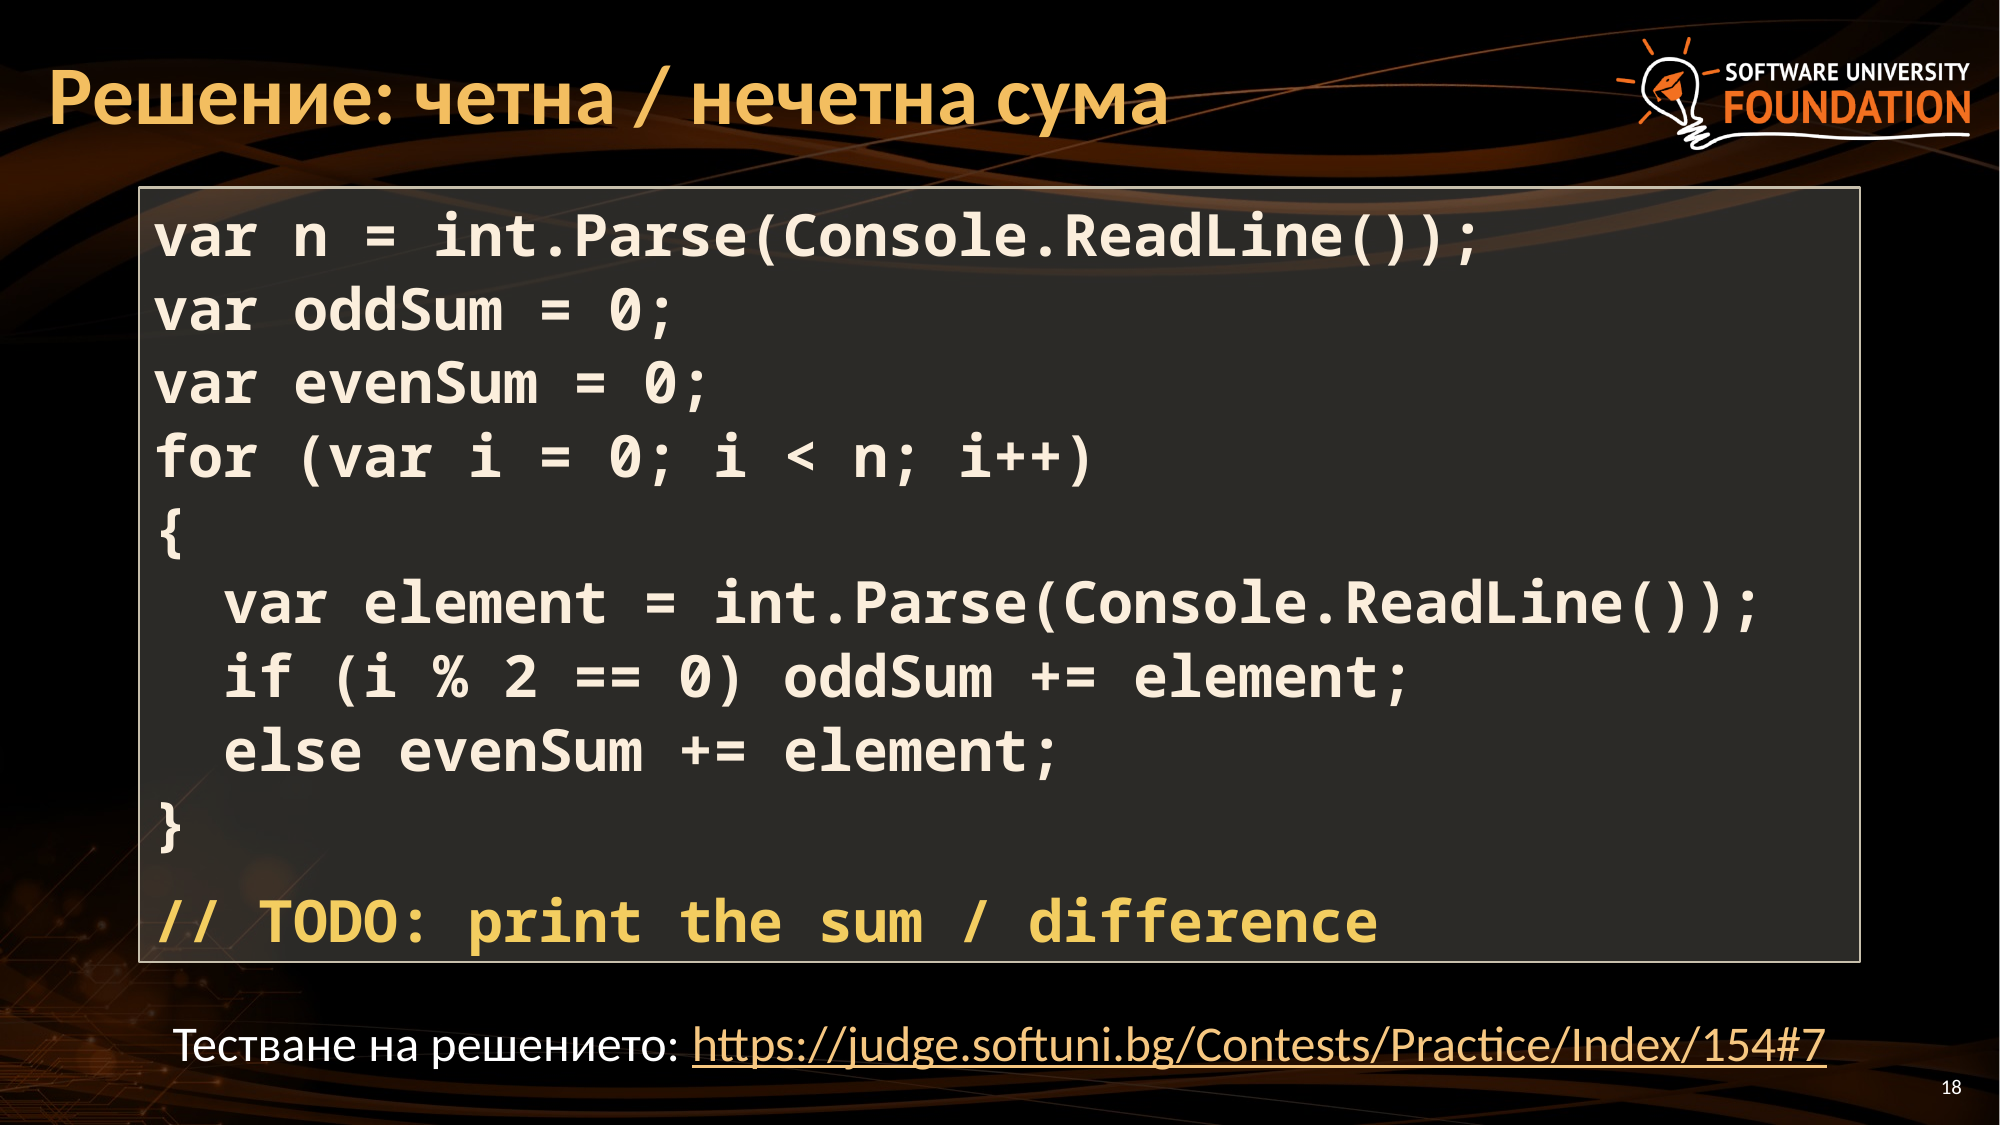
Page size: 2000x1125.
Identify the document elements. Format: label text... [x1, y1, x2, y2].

text_box Тестване на решението: https://judge.softuni.bg/Contests/Practice/Index/154#7 [124, 1004, 1875, 1080]
slide_number 18 [1897, 1070, 1968, 1103]
text_box var n = int.Parse(Console.ReadLine()); var oddSum = 0; var evenSum = 0; for (var i = 0; i < n; i++) { var element = int.Parse(Console.ReadLine()); if (i % 2 == 0) oddSum += element; else evenSum += element; } // TODO: print the sum / difference [139, 187, 1861, 962]
picture [0, 0, 2000, 1125]
title Решение: четна / нечетна сума [30, 6, 1602, 189]
